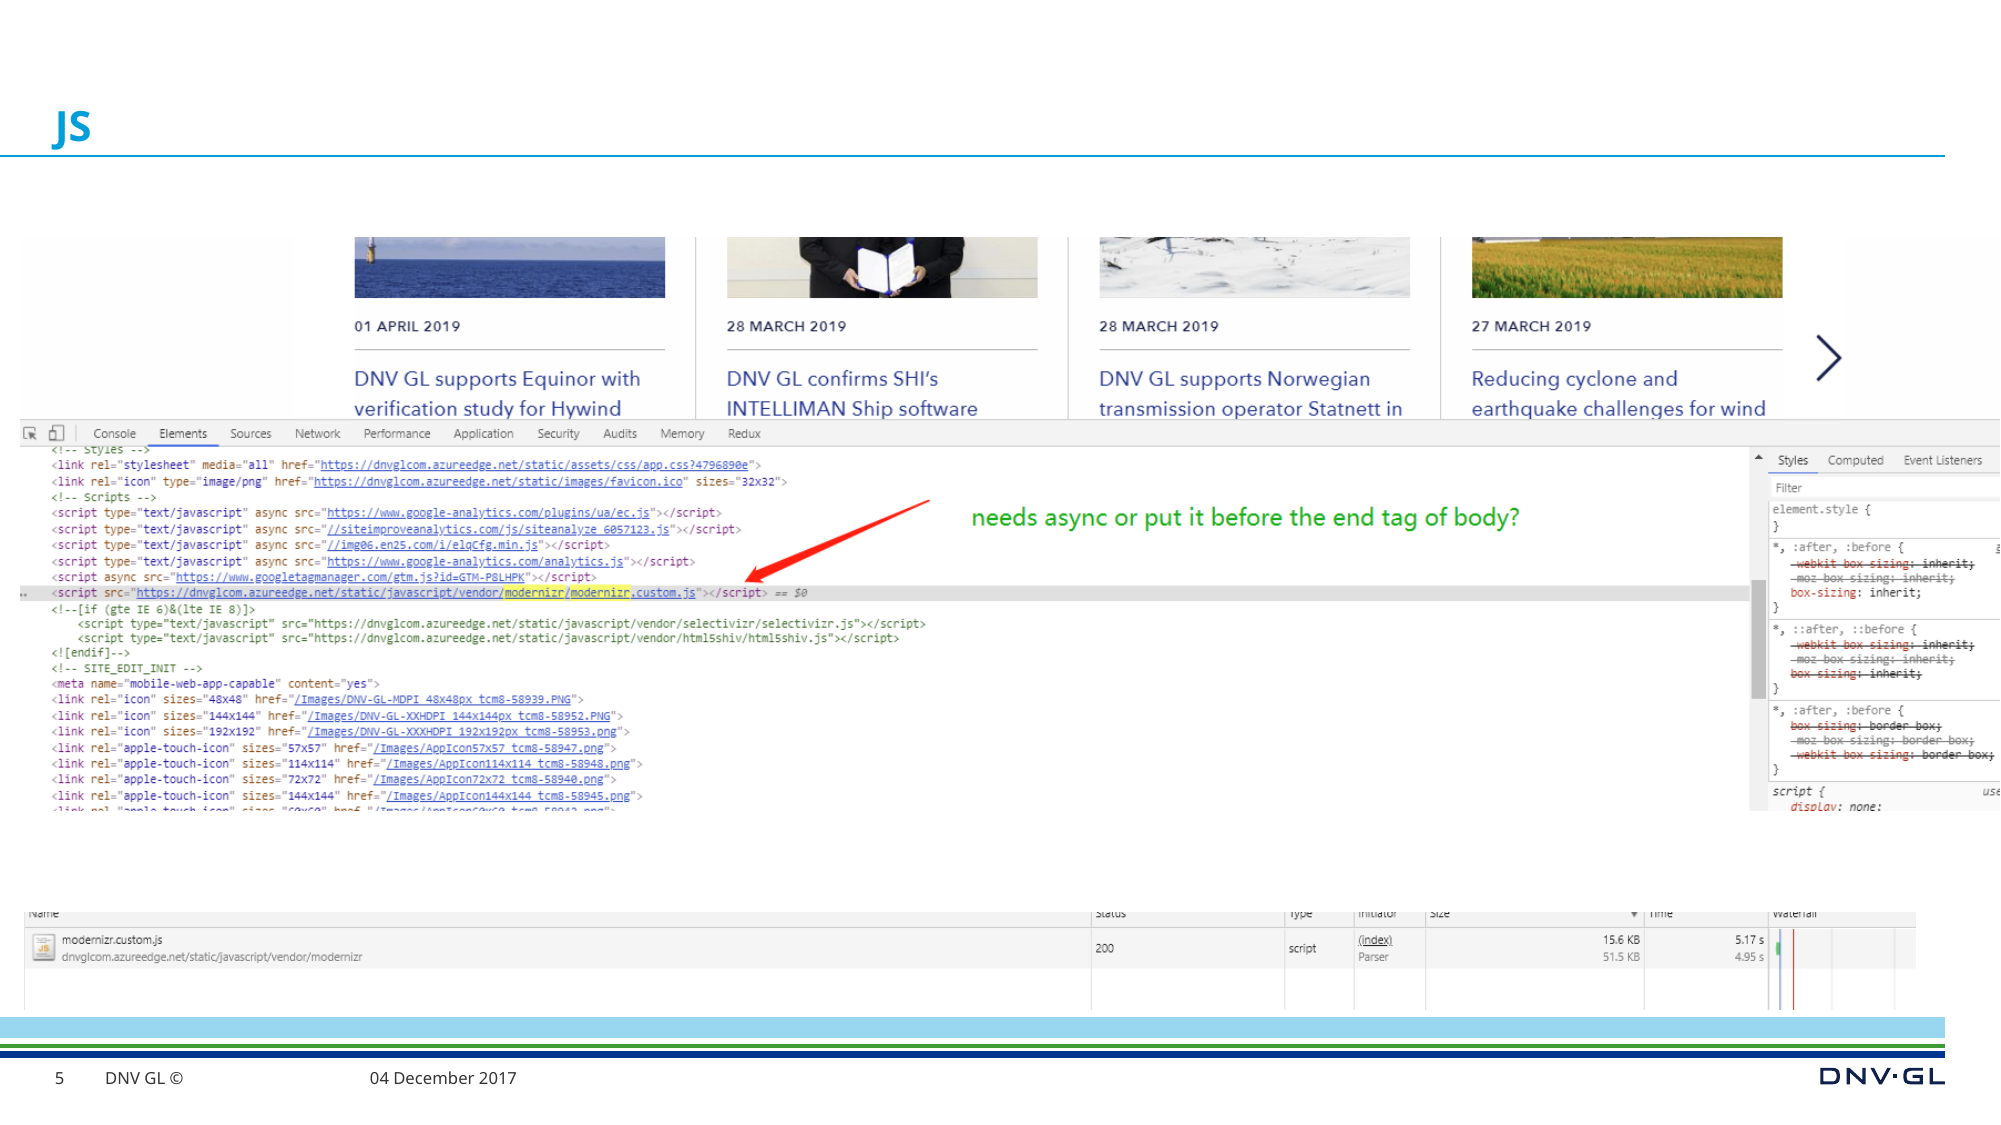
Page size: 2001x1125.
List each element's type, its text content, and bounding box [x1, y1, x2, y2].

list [24, 912, 1916, 1010]
title JS [54, 39, 1945, 150]
picture [19, 237, 2000, 811]
slide_number 5 [54, 1067, 101, 1098]
